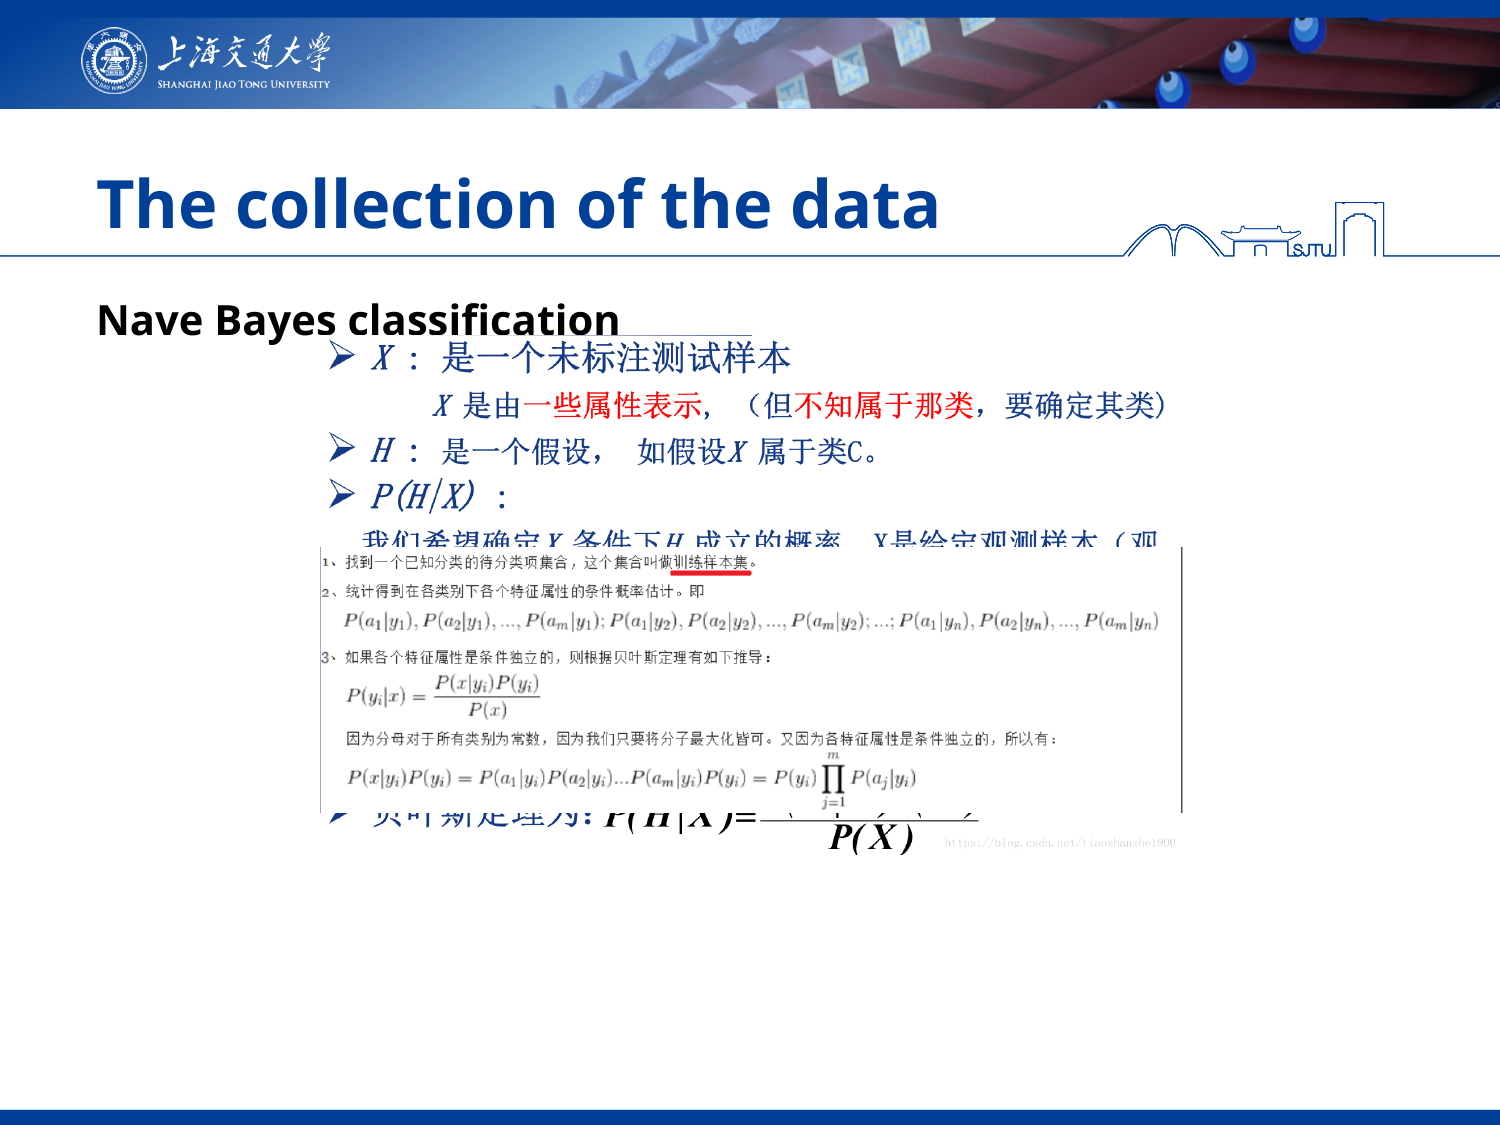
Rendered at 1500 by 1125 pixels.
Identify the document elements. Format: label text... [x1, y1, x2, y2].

picture [317, 335, 1183, 855]
list Nave Bayes classification [81, 276, 1455, 1084]
title The collection of the data [81, 159, 1455, 254]
picture [0, 18, 1500, 109]
